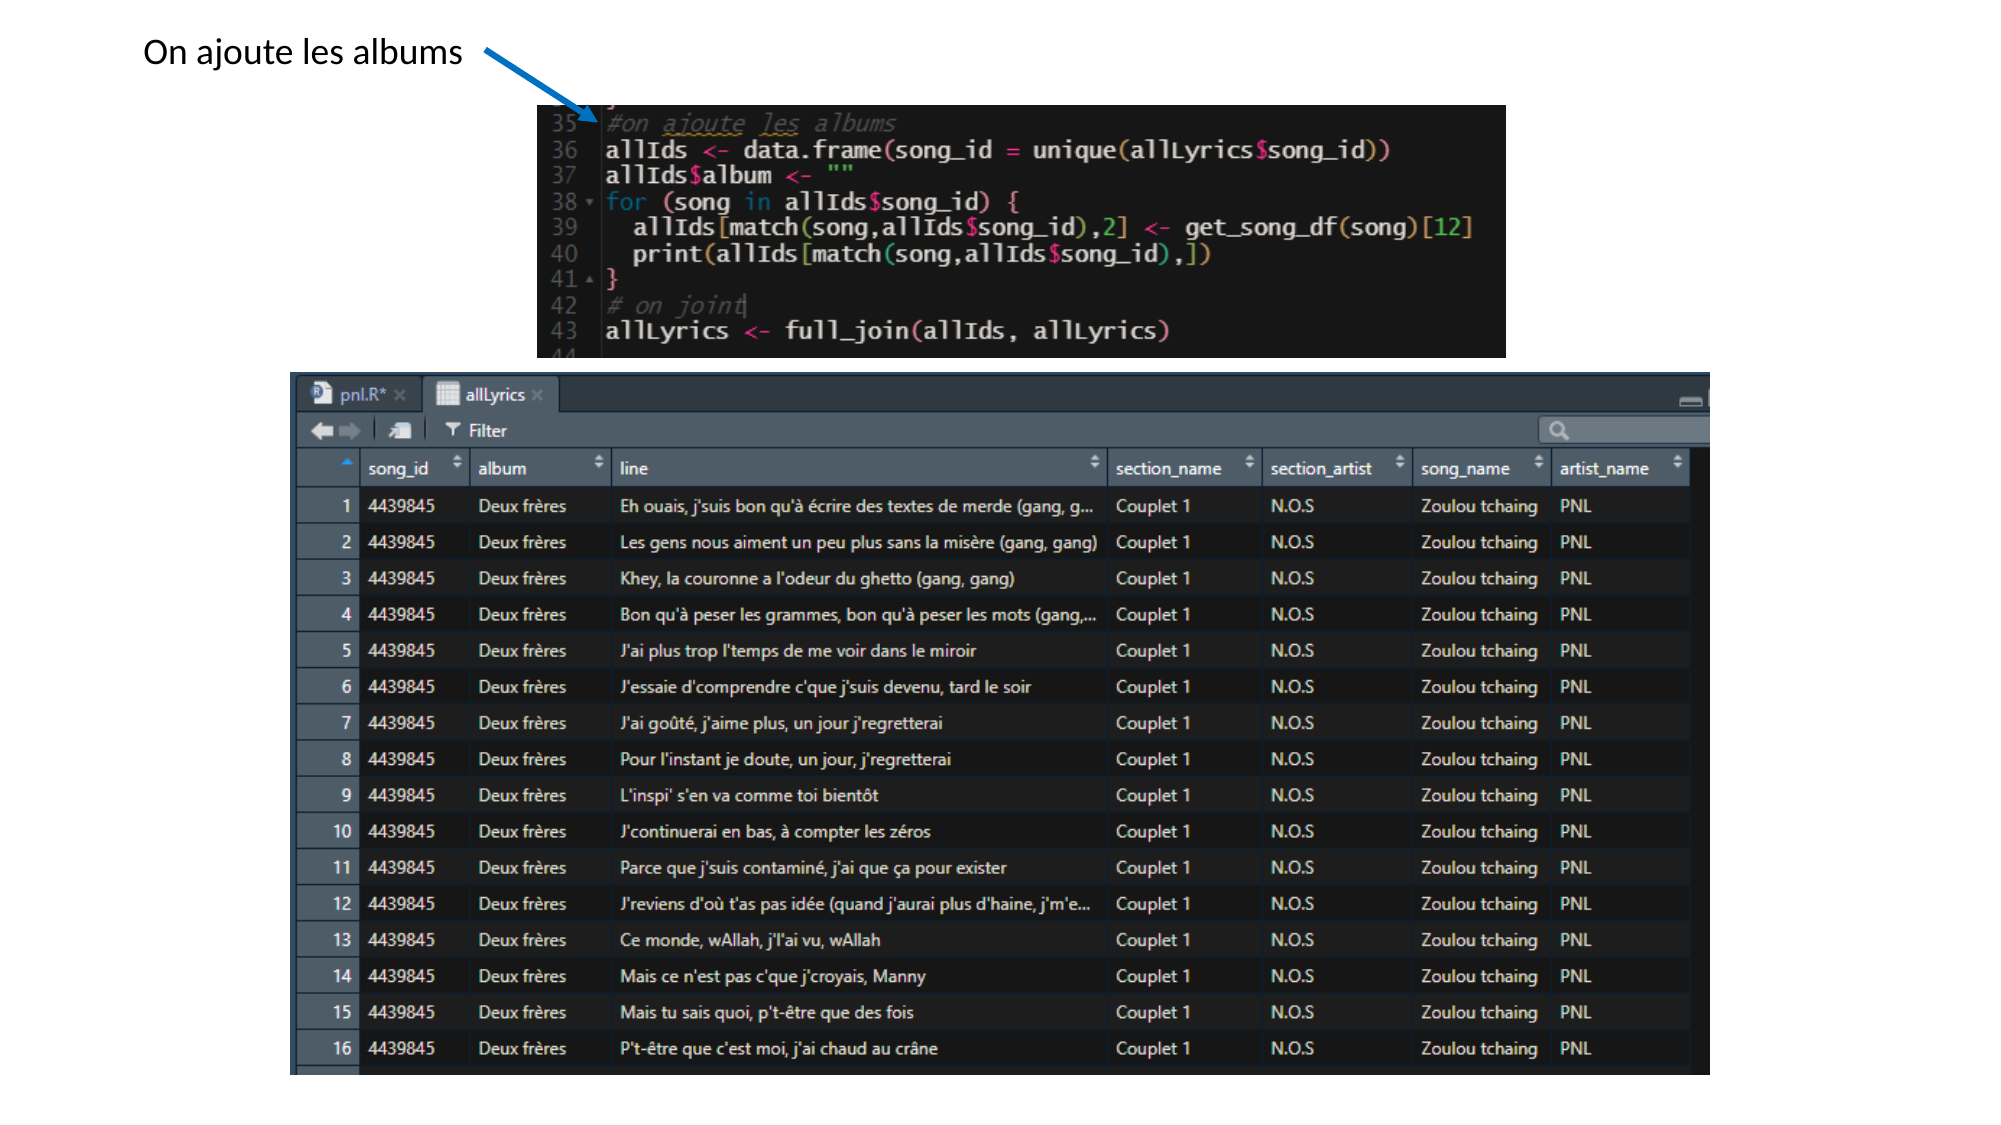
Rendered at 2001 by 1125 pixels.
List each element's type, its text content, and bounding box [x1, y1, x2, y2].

text_box On ajoute les albums [128, 19, 486, 80]
picture [290, 372, 1710, 1075]
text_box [485, 49, 599, 123]
picture [537, 105, 1506, 358]
